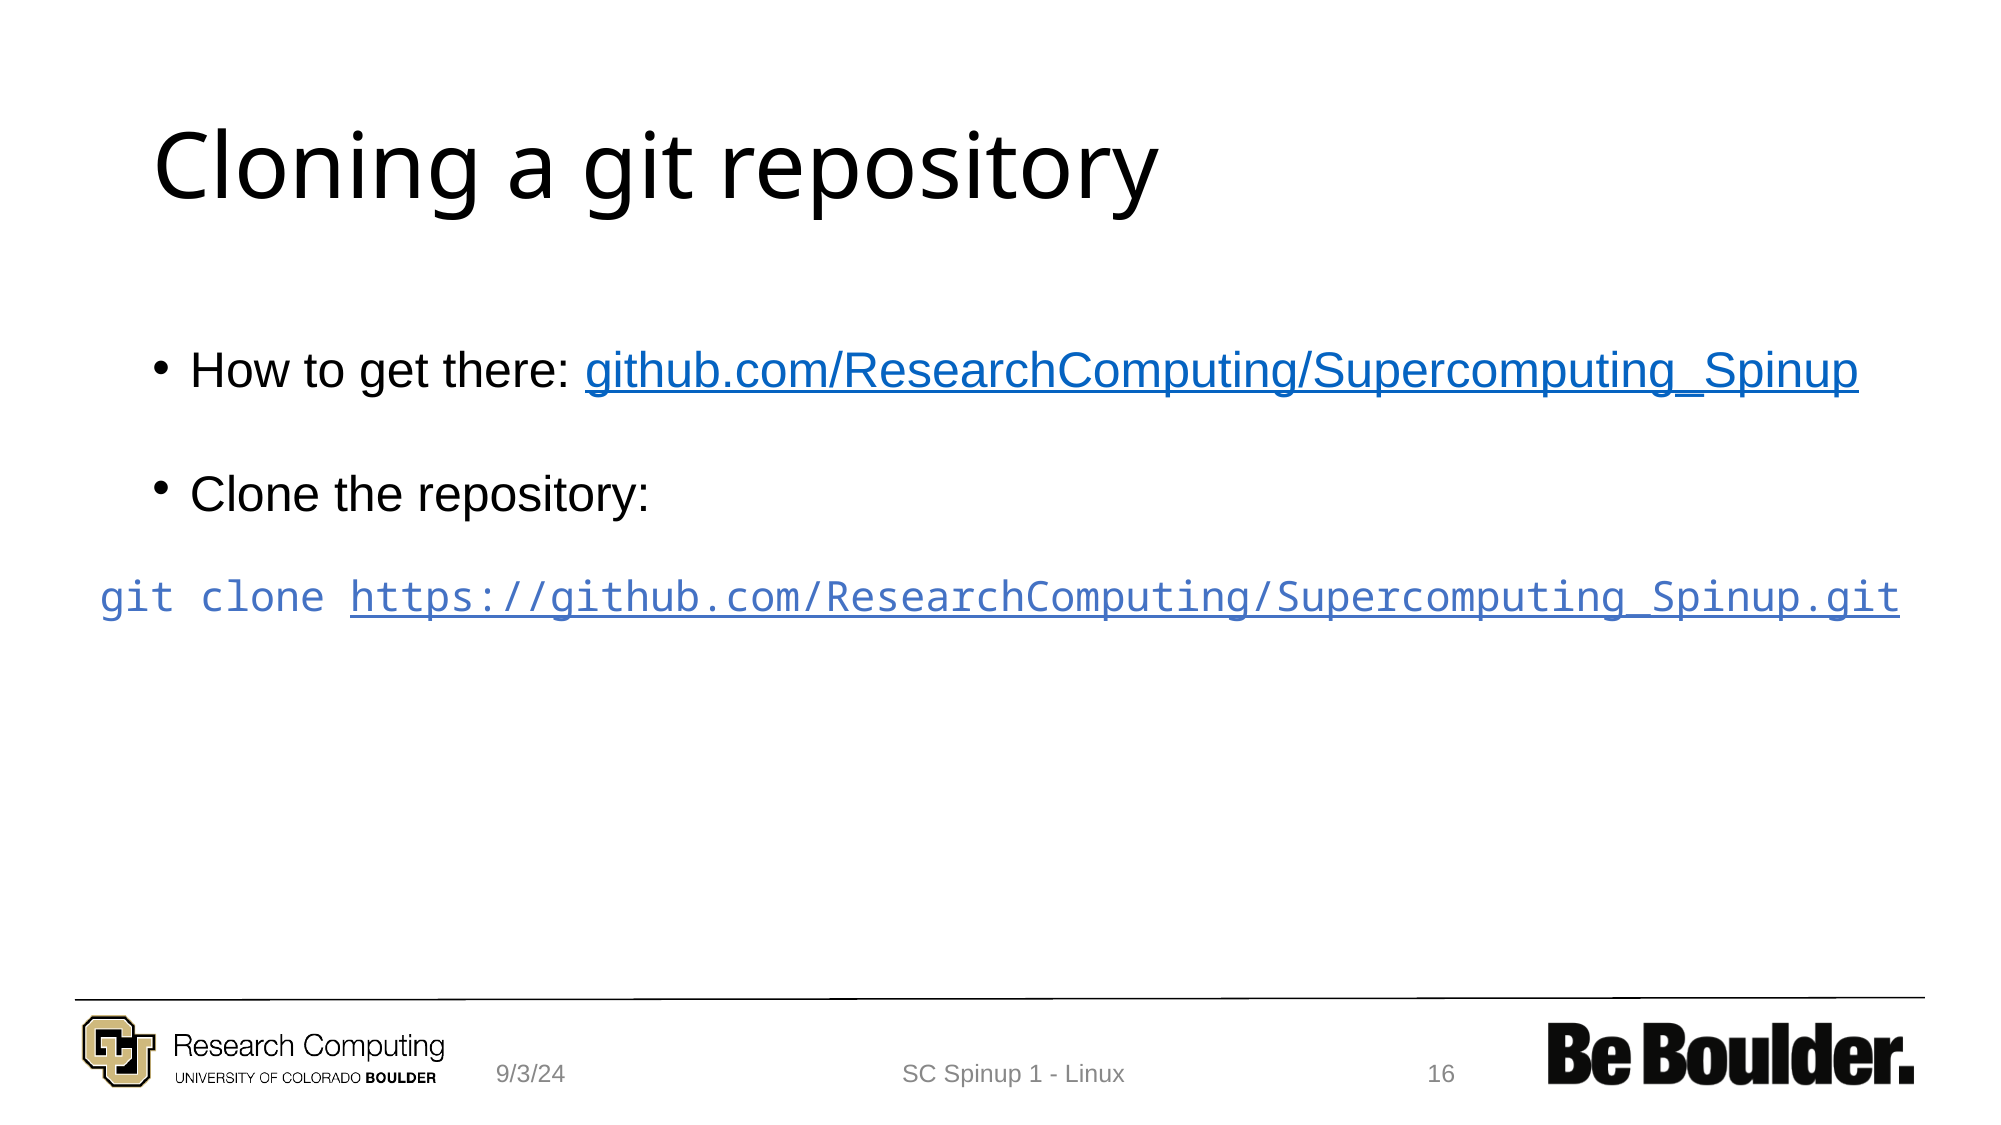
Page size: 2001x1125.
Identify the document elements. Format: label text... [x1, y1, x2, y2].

footer SC Spinup 1 - Linux [676, 1042, 1352, 1103]
picture [1524, 1015, 1938, 1088]
slide_number 16 [1412, 1042, 1525, 1103]
text_box git clone https://github.com/ResearchComputing/Supercomputing_Spinup.git [59, 562, 1941, 653]
list How to get there: github.com/ResearchComputing/Supercomputing_Spinup Clone the repository: [137, 299, 1958, 983]
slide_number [480, 1042, 615, 1103]
title Cloning a git repository [137, 59, 1863, 278]
picture [81, 1015, 444, 1088]
